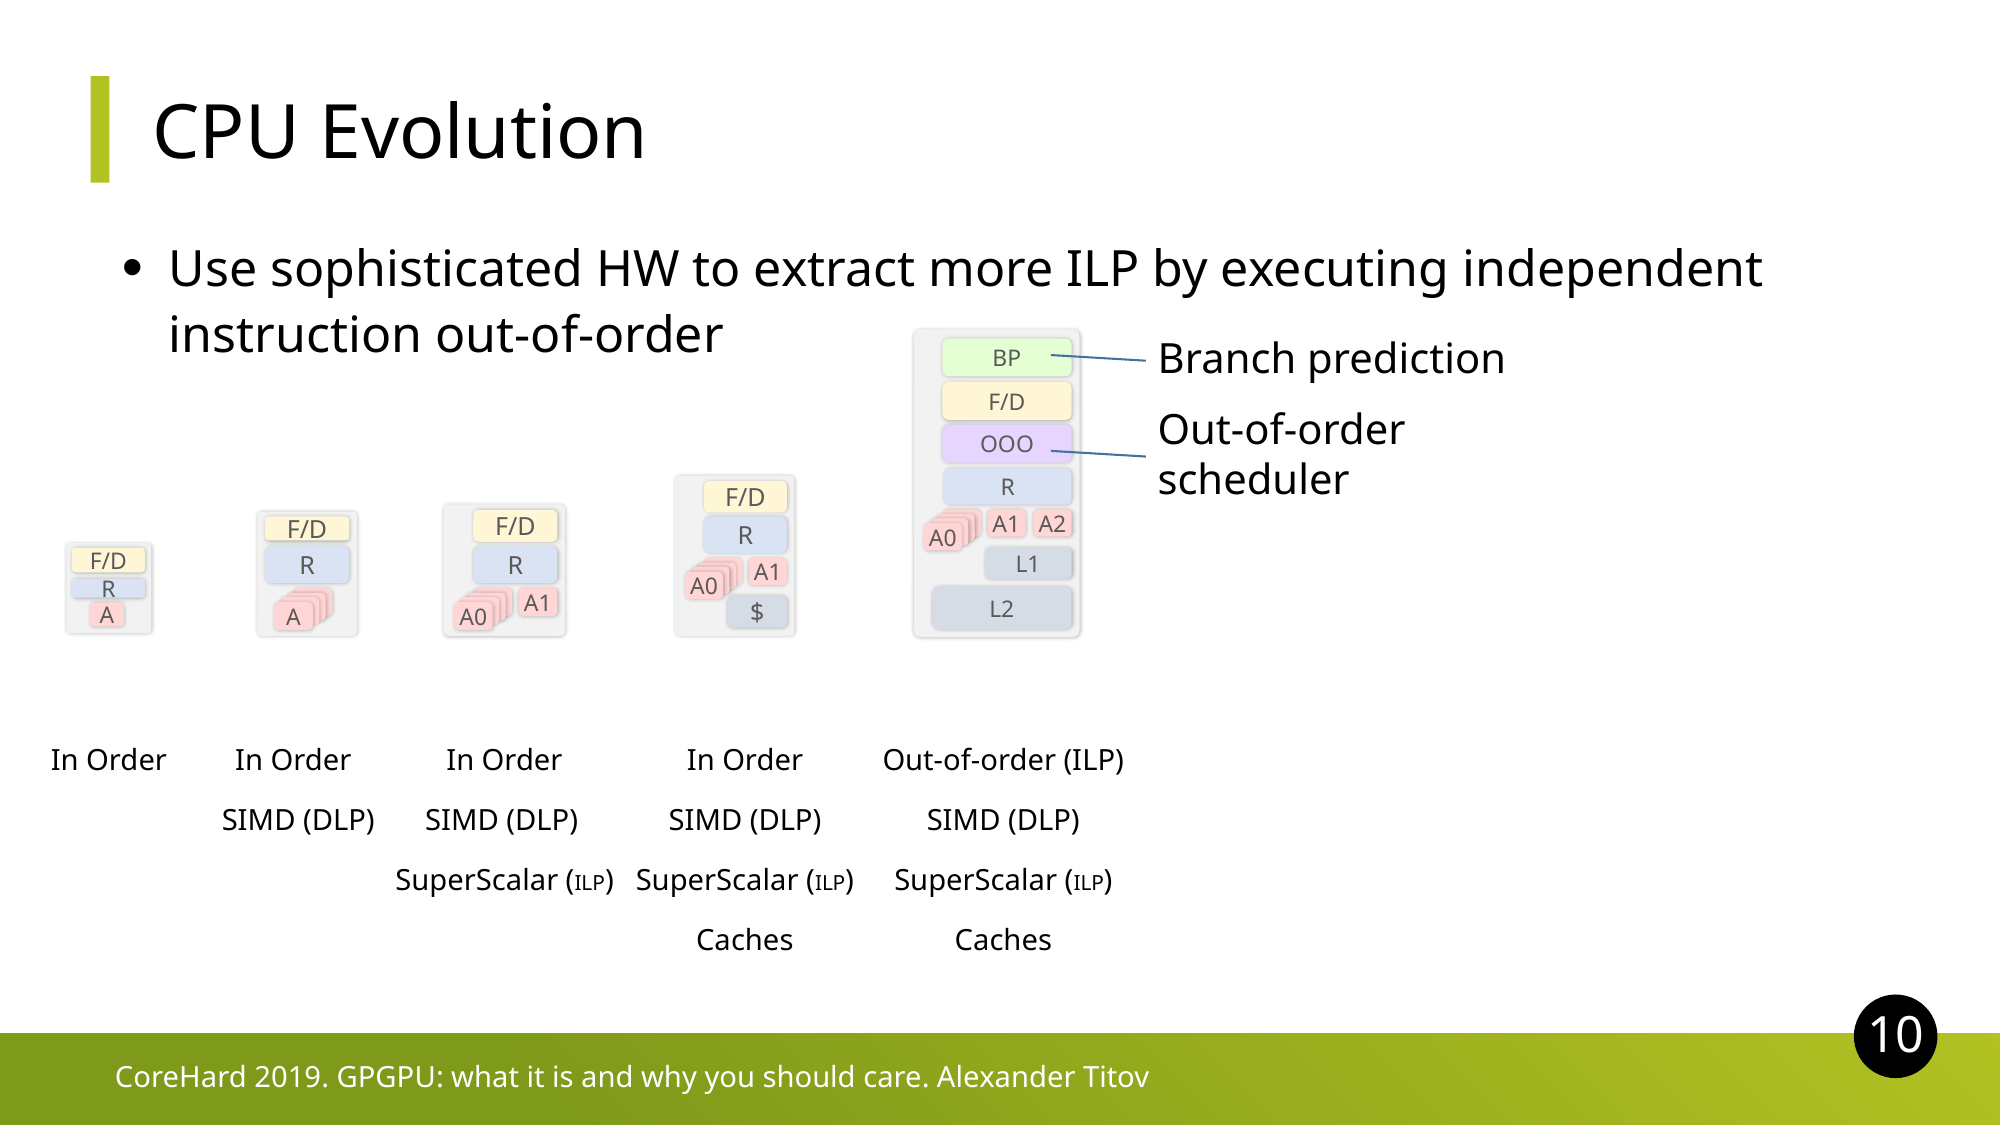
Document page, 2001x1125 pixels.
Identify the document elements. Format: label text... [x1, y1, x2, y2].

text_box In Order [220, 737, 367, 785]
text_box In Order [36, 737, 182, 785]
text_box Branch prediction [1080, 329, 1607, 385]
text_box Caches [681, 917, 809, 964]
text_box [913, 329, 1080, 638]
slide_number 10 [1841, 994, 1950, 1079]
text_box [257, 511, 357, 636]
text_box In Order [431, 737, 578, 785]
text_box SIMD (DLP) [410, 797, 593, 844]
text_box SIMD (DLP) [207, 797, 390, 844]
text_box SuperScalar (ILP) [879, 857, 1128, 904]
text_box Out-of-order scheduler [1080, 425, 1607, 481]
text_box SuperScalar (ILP) [380, 857, 621, 904]
title CPU Evolution [137, 0, 1863, 183]
footer CoreHard 2019. GPGPU: what it is and why you should care. Alexander Titov [99, 1042, 1750, 1115]
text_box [443, 504, 566, 636]
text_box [66, 542, 152, 634]
text_box In Order [672, 737, 818, 785]
text_box SIMD (DLP) [653, 797, 837, 844]
text_box Caches [939, 917, 1067, 964]
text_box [674, 475, 795, 636]
text_box SIMD (DLP) [912, 797, 1095, 844]
text_box Out-of-order (ILP) [867, 737, 1139, 785]
text_box Use sophisticated HW to extract more ILP by executing independent instruction out-of-order [107, 223, 1893, 370]
text_box SuperScalar (ILP) [621, 857, 869, 904]
